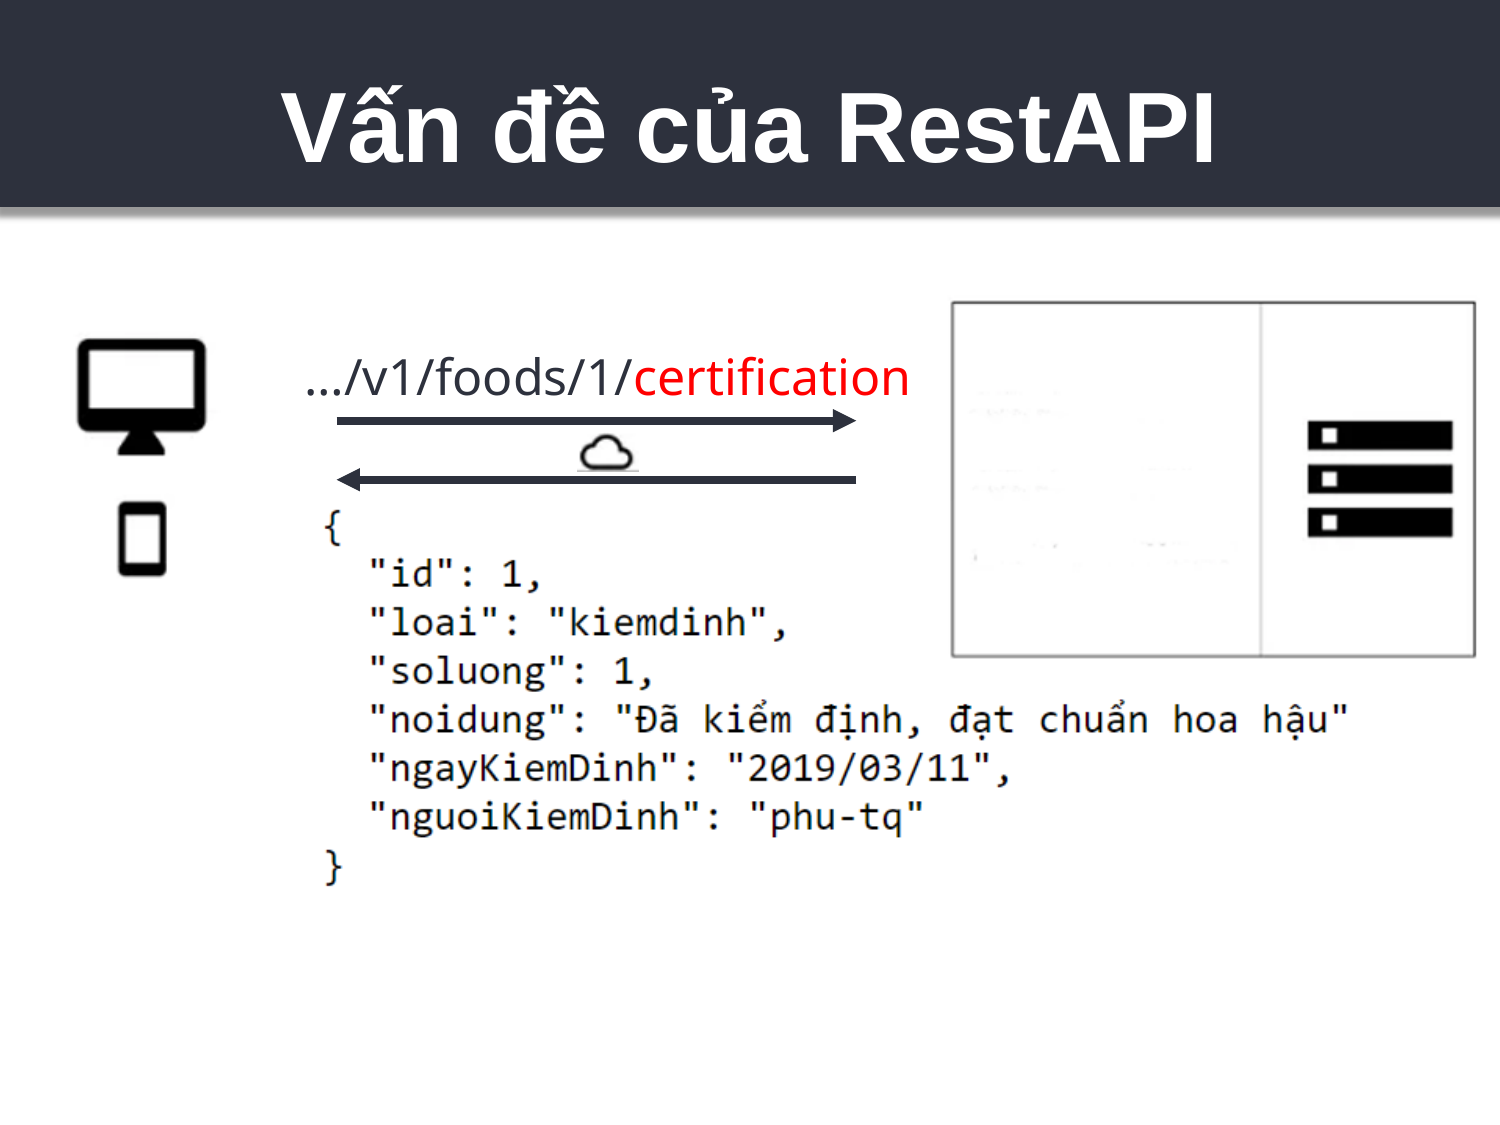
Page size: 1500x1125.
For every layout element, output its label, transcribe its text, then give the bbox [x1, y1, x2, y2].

picture [50, 315, 250, 643]
picture [577, 432, 639, 473]
picture [316, 290, 1492, 894]
text_box …/v1/foods/1/certification [237, 309, 937, 443]
picture [0, 0, 1500, 225]
